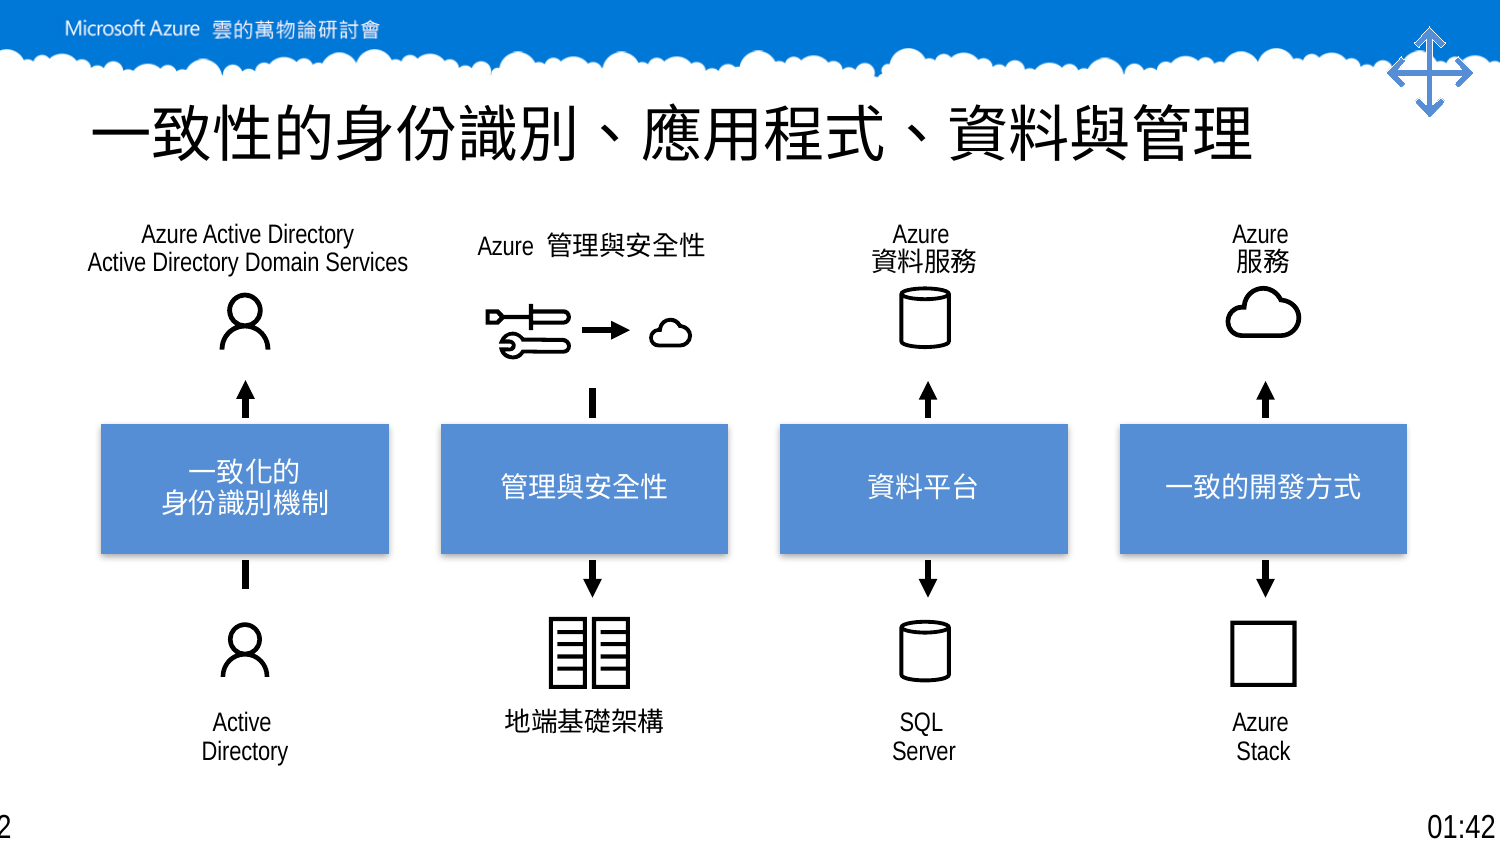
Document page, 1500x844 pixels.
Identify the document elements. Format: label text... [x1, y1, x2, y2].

title 一致性的身份識別、應用程式、資料與管理 [75, 79, 1425, 185]
text_box 管理與安全性 [442, 425, 588, 553]
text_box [52, 212, 443, 350]
text_box 管理與安全性 [597, 425, 727, 553]
text_box 資料平台 [932, 425, 1067, 553]
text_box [456, 224, 727, 360]
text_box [788, 619, 1060, 775]
text_box 一致化的 身份識別機制 [102, 425, 241, 553]
picture [0, 0, 1500, 844]
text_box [1128, 620, 1399, 775]
picture [0, 817, 7, 831]
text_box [449, 616, 720, 746]
text_box 一致的開發方式 [1121, 425, 1261, 553]
text_box 一致化的 身份識別機制 [249, 425, 388, 553]
text_box 一致的開發方式 [1269, 425, 1406, 553]
text_box [1385, 26, 1475, 118]
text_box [1128, 212, 1399, 339]
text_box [788, 212, 1060, 350]
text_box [109, 621, 381, 775]
text_box 資料平台 [781, 425, 923, 553]
